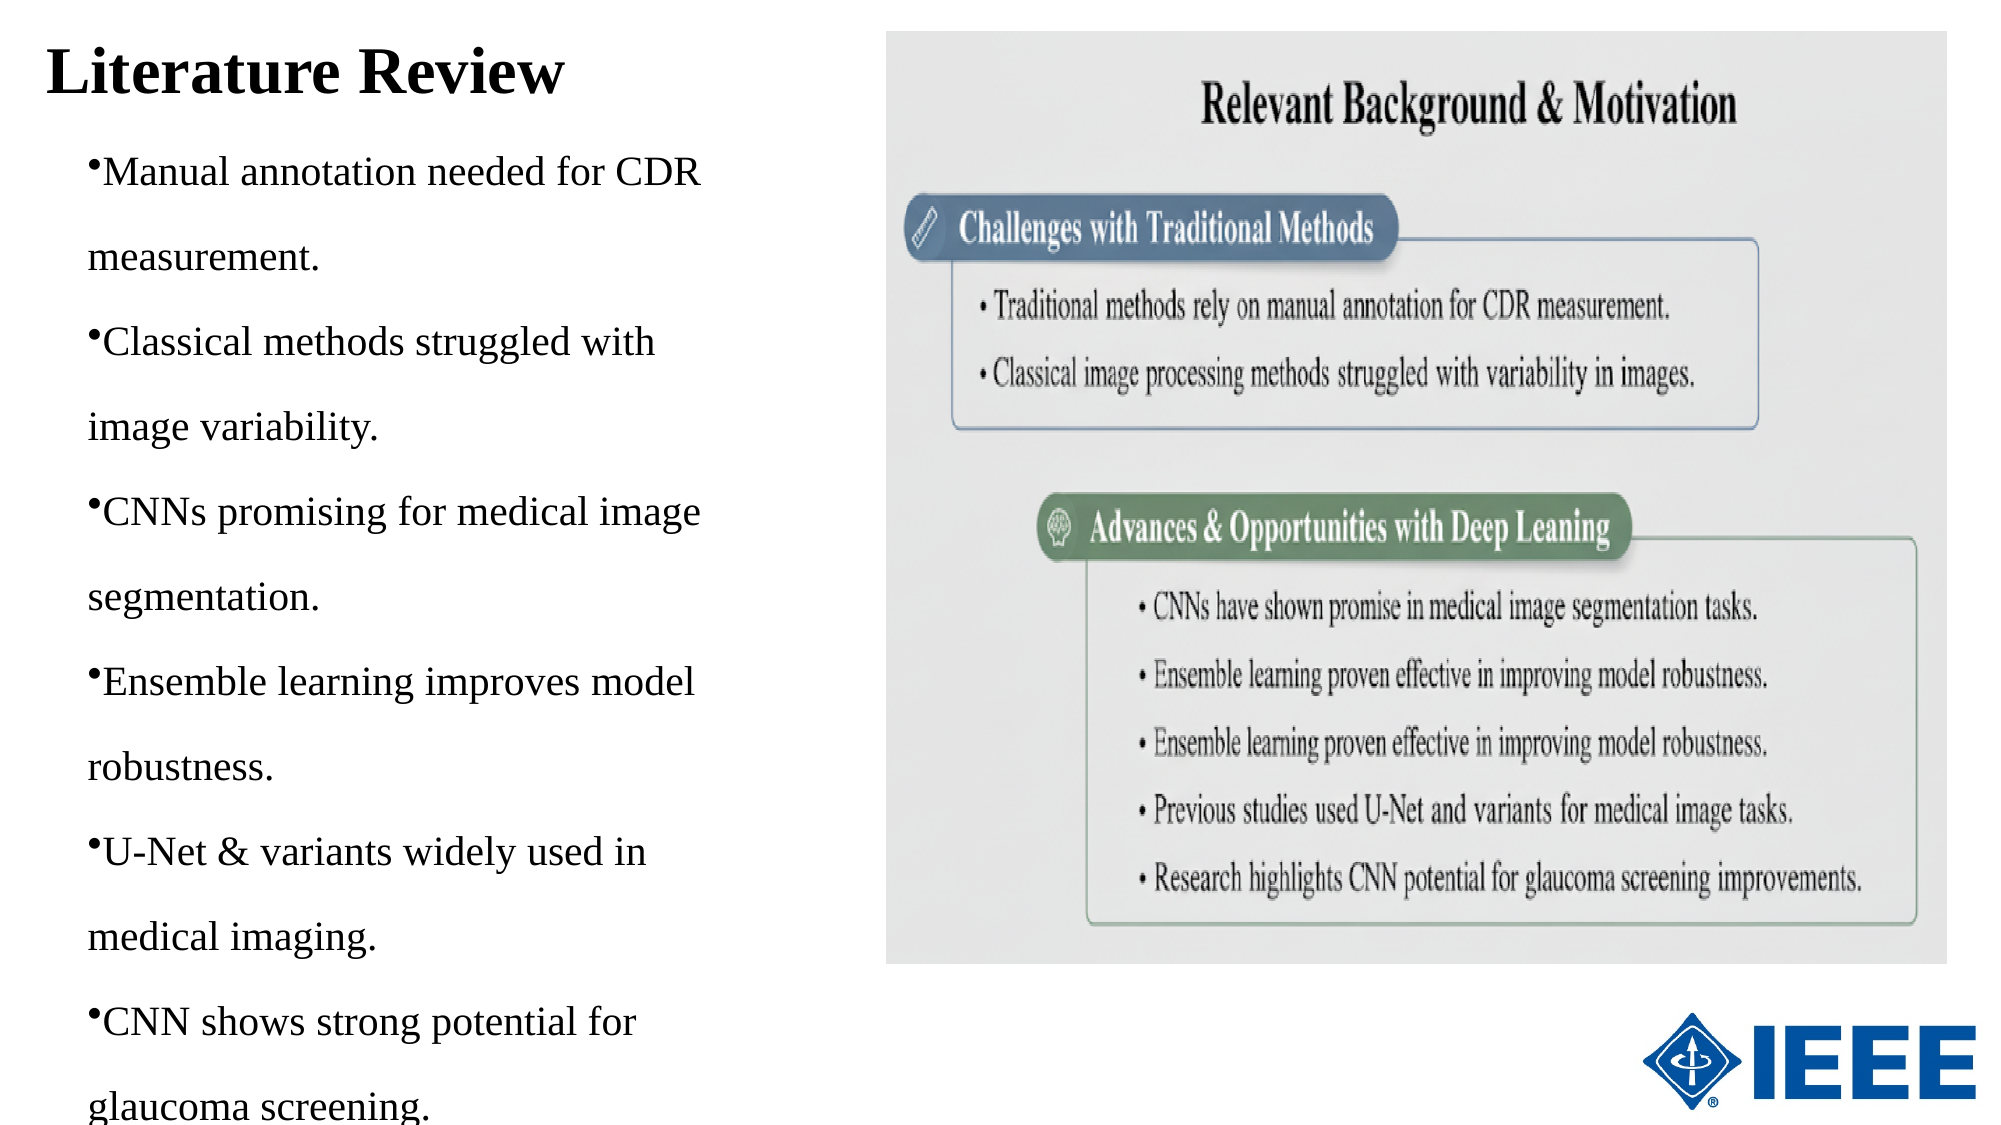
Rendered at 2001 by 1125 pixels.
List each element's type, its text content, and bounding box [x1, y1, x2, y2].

picture [886, 31, 1947, 964]
picture [1634, 997, 1993, 1125]
title Literature Review [31, 17, 677, 115]
list Manual annotation needed for CDR measurement. Classical methods struggled with image variability. CNNs promising for medical image segmentation. Ensemble learning improves model robustness. U-Net & variants widely used in medical imaging. CNN shows strong potential for glaucoma screening. [72, 101, 718, 1074]
